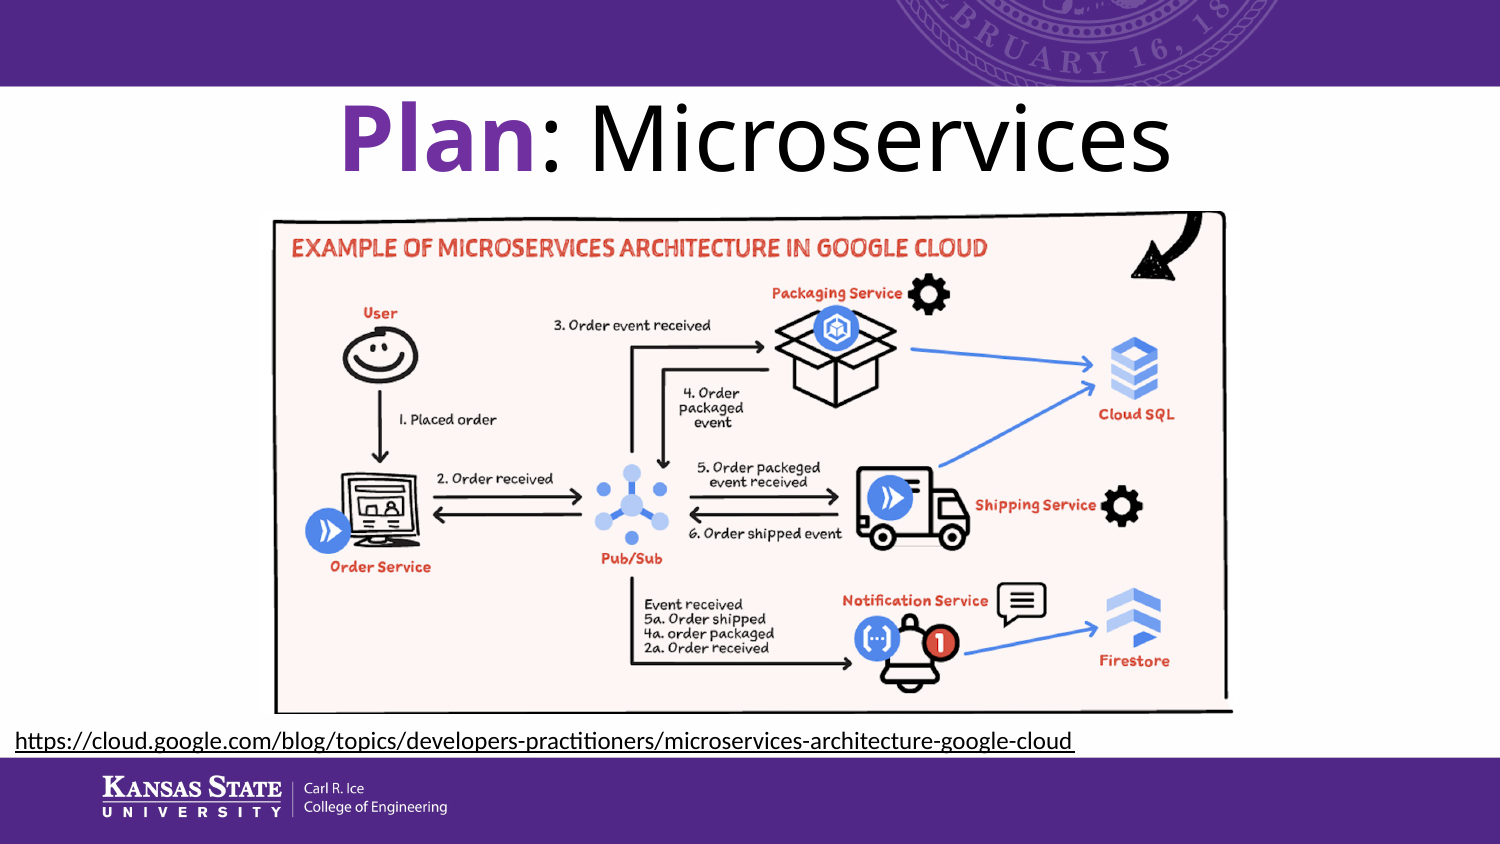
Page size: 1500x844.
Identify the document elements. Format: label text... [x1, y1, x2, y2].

text_box https://cloud.google.com/blog/topics/developers-practitioners/microservices-architecture-google-cloud [0, 717, 1434, 763]
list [261, 211, 1239, 715]
picture [0, 0, 1500, 844]
title Plan: Microservices [86, 95, 1425, 175]
